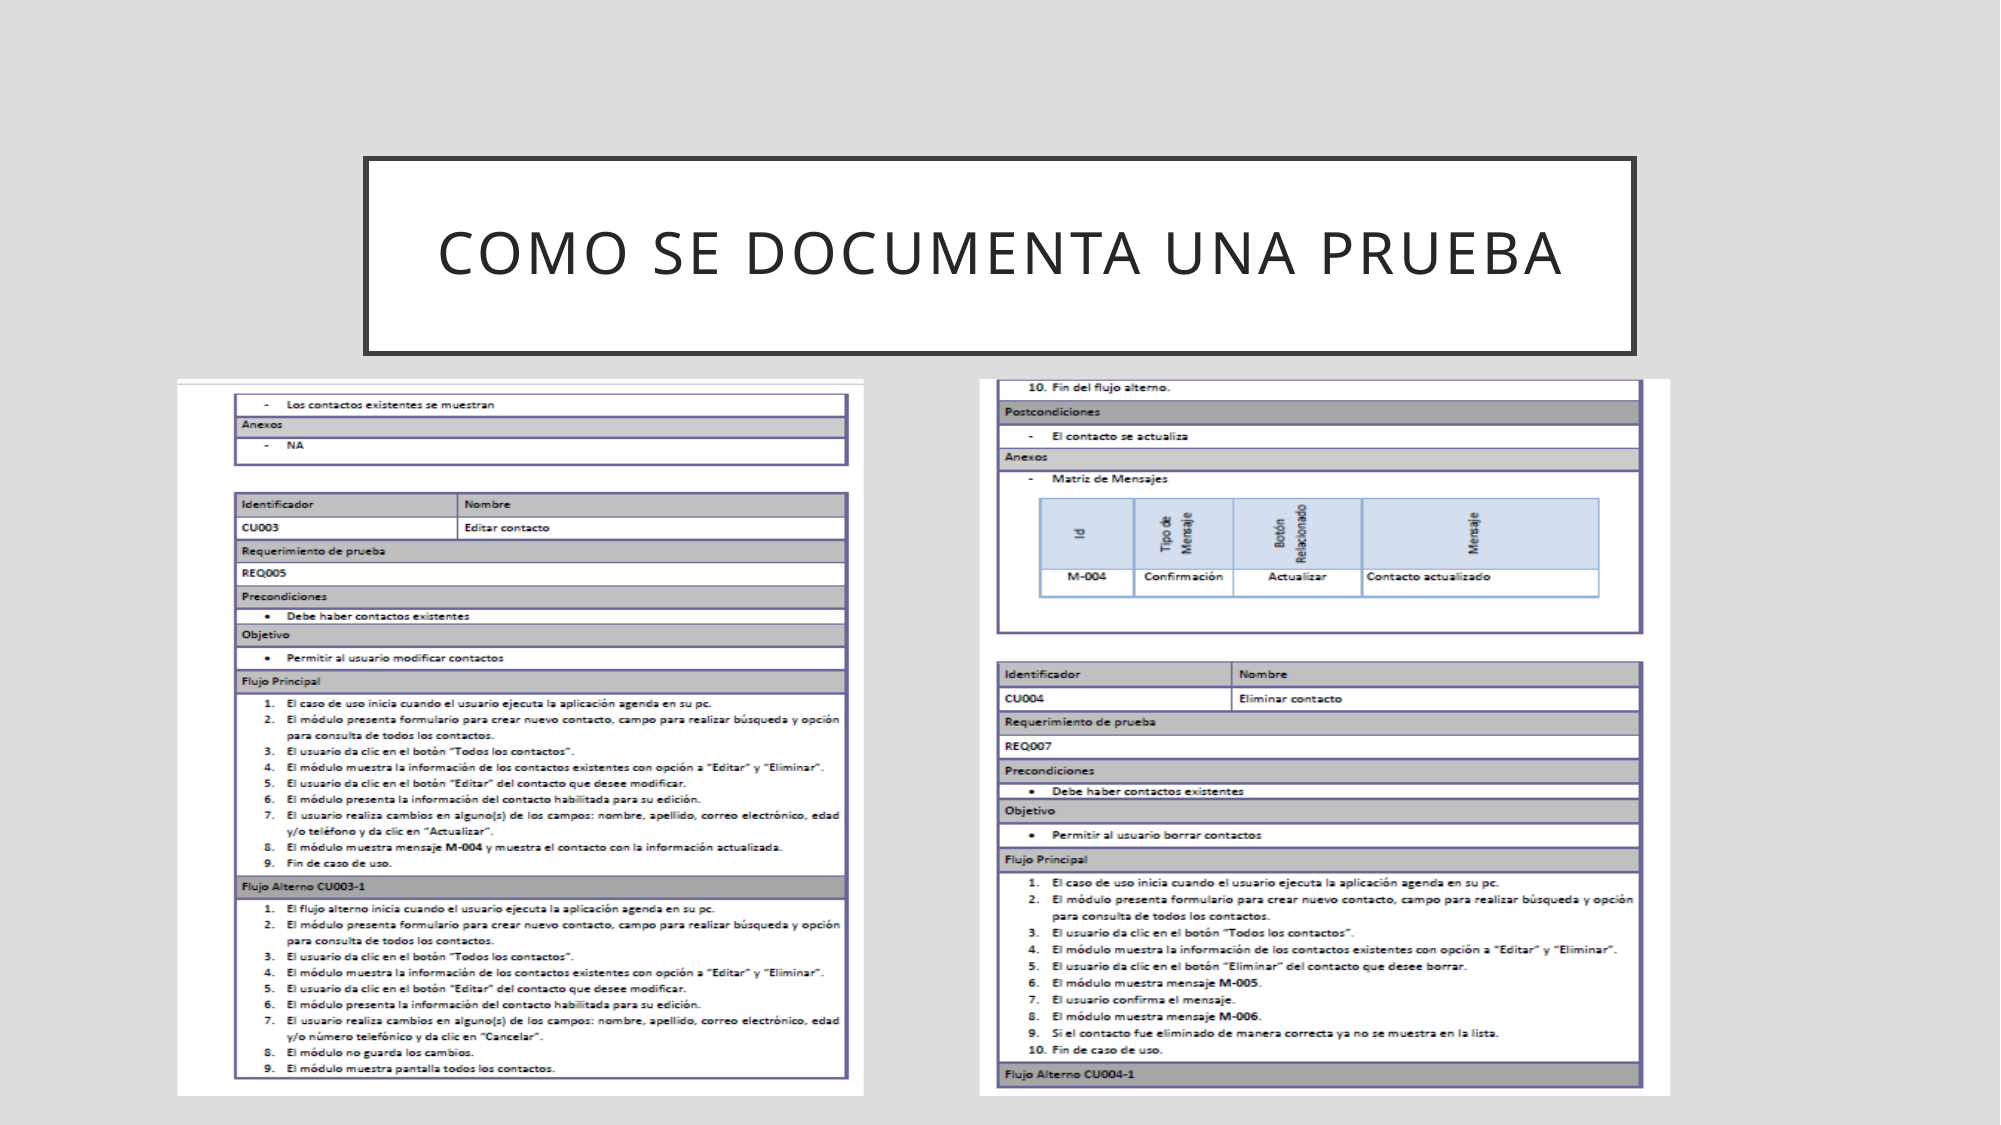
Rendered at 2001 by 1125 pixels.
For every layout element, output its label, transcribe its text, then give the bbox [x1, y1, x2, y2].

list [177, 379, 864, 1096]
picture [979, 379, 1671, 1096]
title Como se documenta una prueba [363, 156, 1637, 356]
